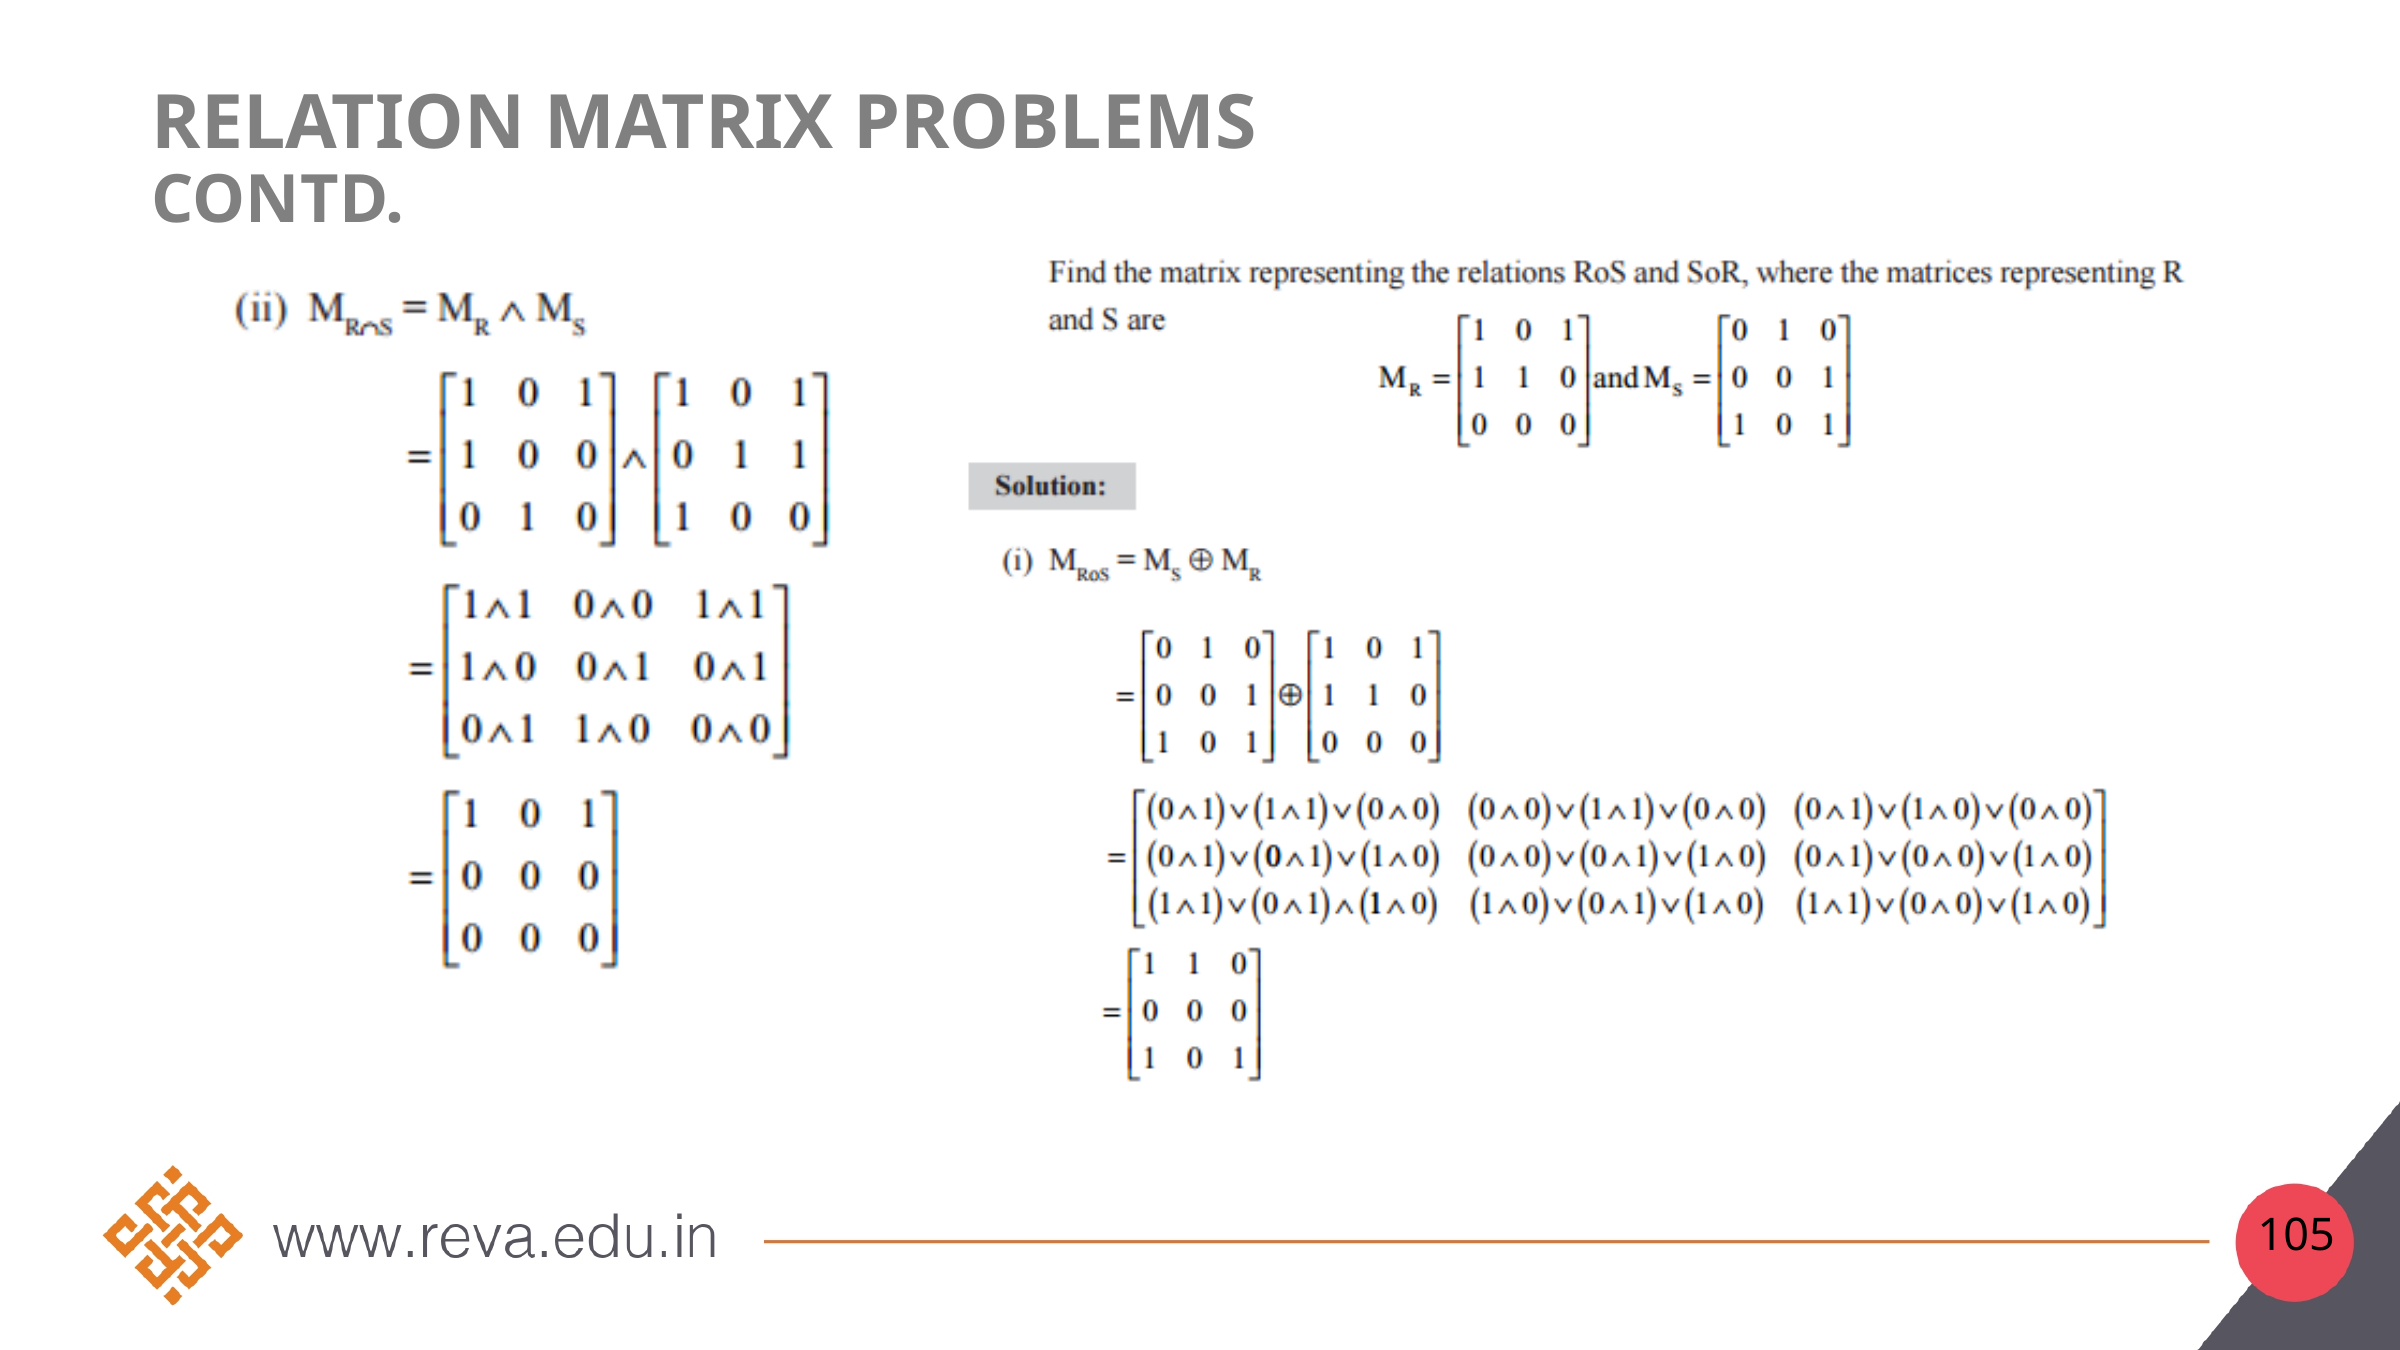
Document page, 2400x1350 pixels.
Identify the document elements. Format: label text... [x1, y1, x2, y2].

picture [0, 0, 2400, 1350]
slide_number 105 [2237, 1200, 2355, 1272]
title Relation Matrix problems contd. [136, 77, 1538, 243]
